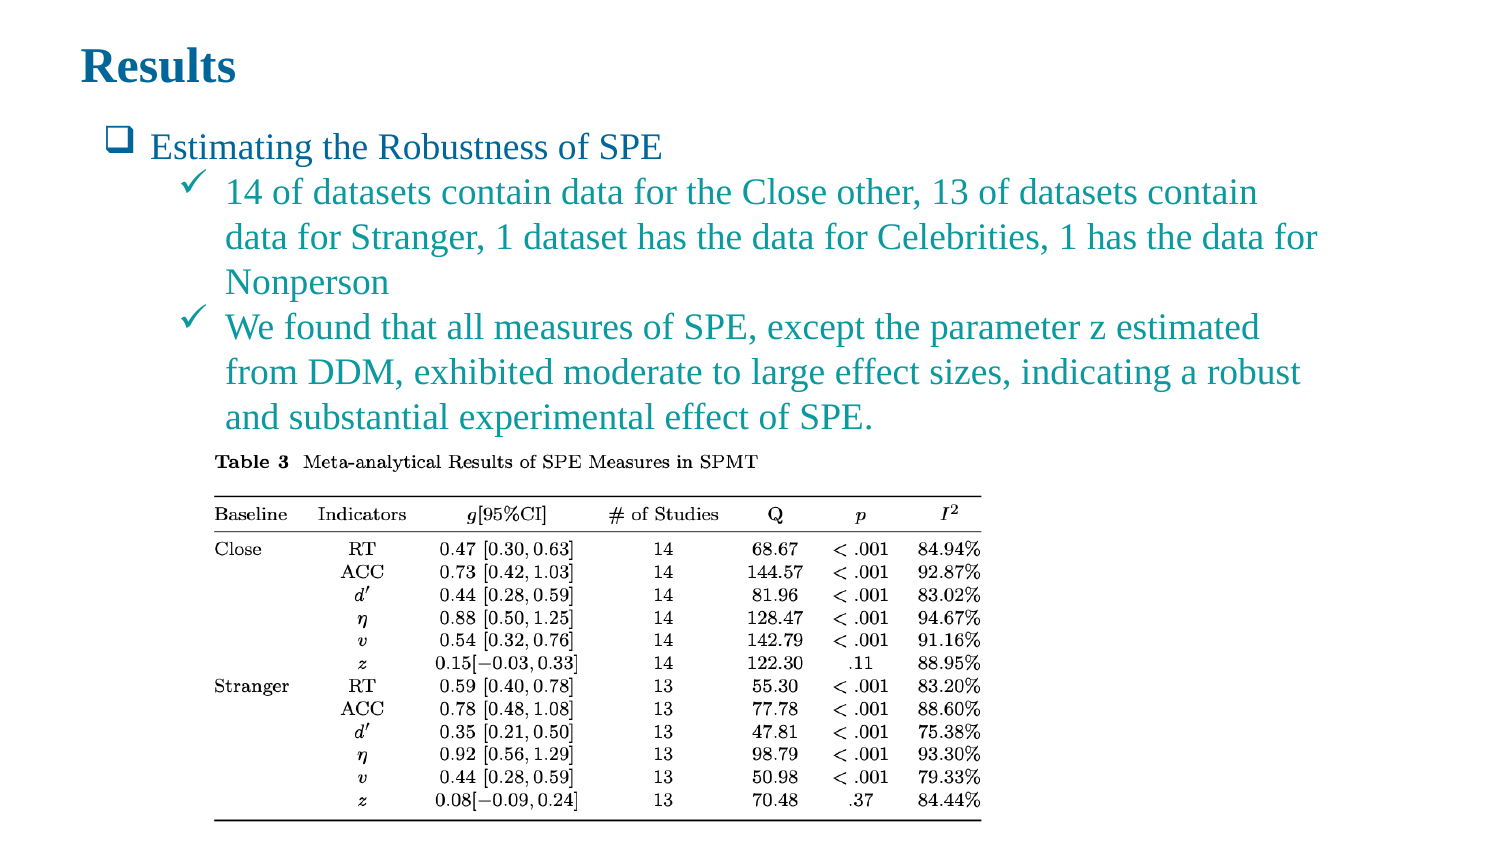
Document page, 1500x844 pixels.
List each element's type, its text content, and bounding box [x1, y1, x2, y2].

text_box Estimating the Robustness of SPE 14 of datasets contain data for the Close other, 13 of datasets contain data for Stranger, 1 dataset has the data for Celebrities, 1 has the data for Nonperson We found that all measures of SPE, except the parameter z estimated from DDM, exhibited moderate to large effect sizes, indicating a robust and substantial experimental effect of SPE. [88, 114, 1343, 580]
picture [194, 421, 1024, 844]
text_box Results [65, 25, 264, 141]
